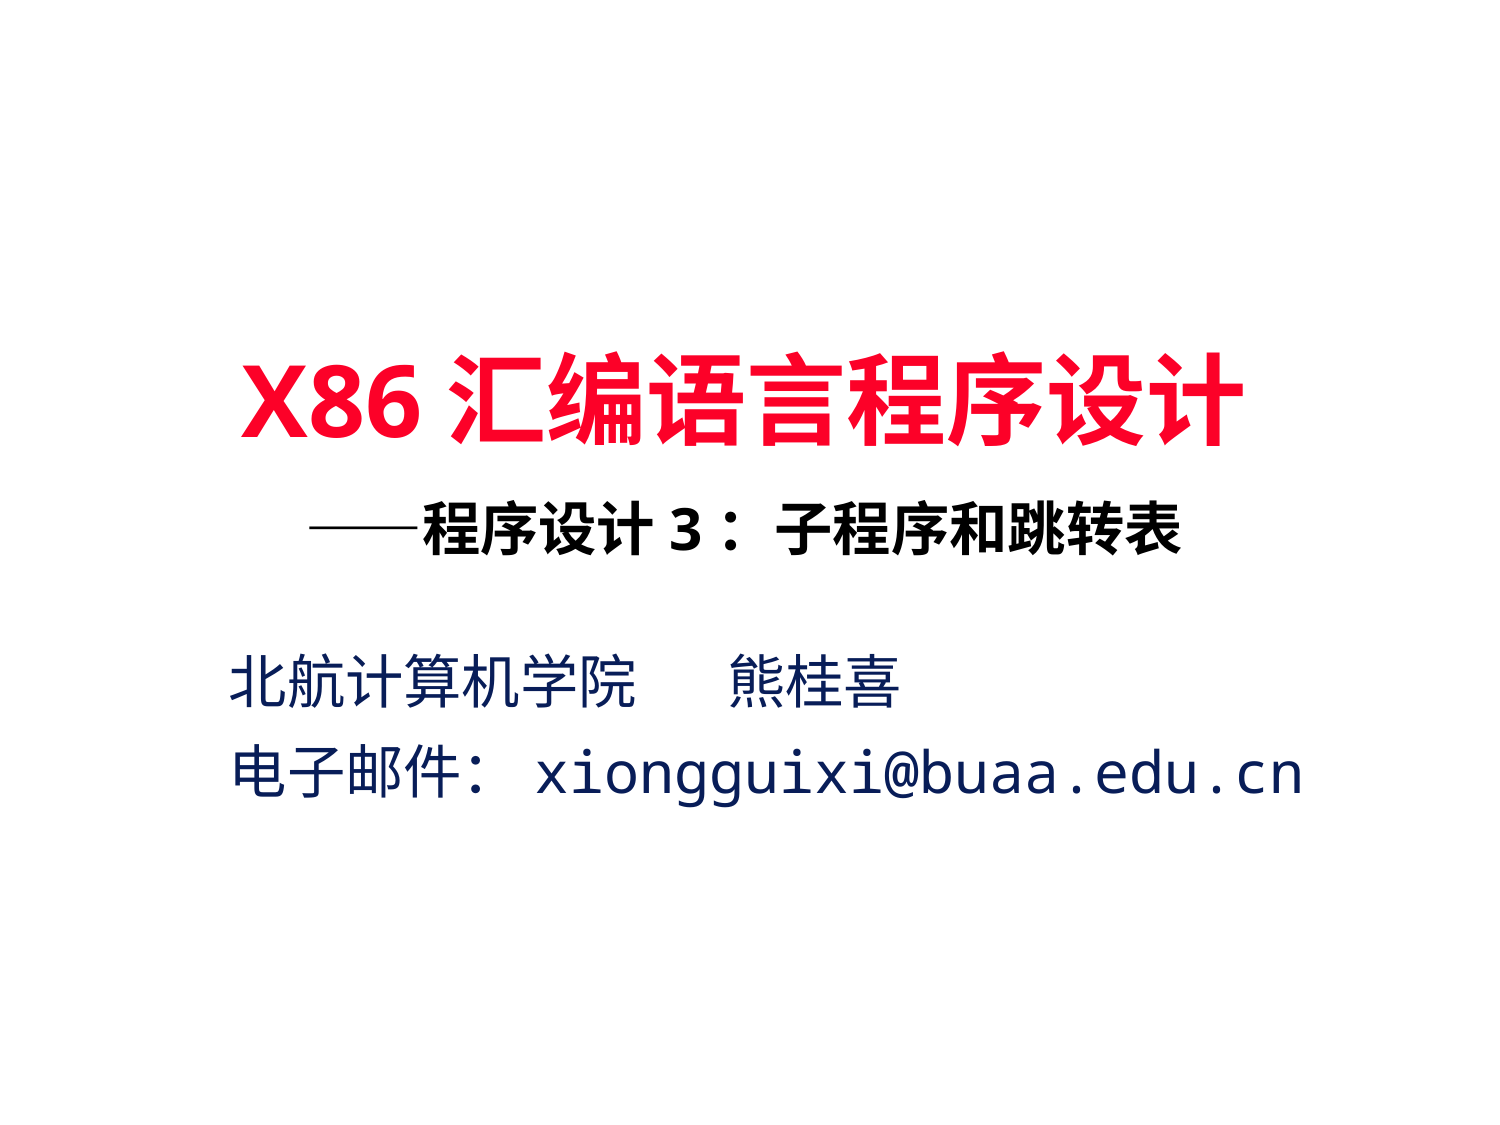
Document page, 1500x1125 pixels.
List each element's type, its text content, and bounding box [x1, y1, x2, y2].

subtitle 北航计算机学院 熊桂喜 电子邮件：xiongguixi@buaa.edu.cn [218, 645, 1329, 830]
title X86汇编语言程序设计 ——程序设计3：子程序和跳转表 [41, 267, 1447, 576]
